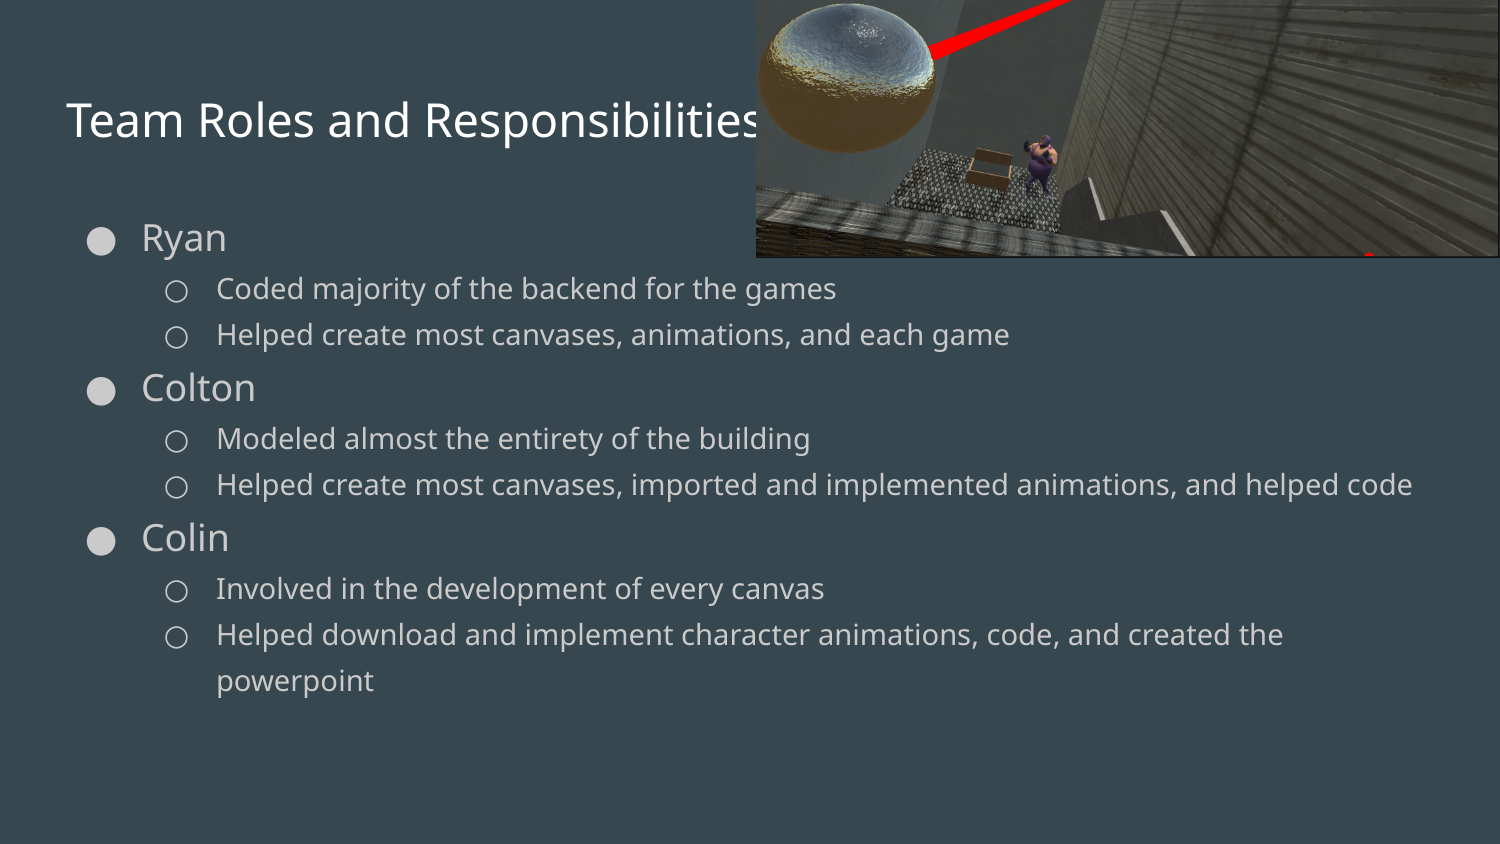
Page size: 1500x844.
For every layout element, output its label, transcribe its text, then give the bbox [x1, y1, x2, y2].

picture [756, 0, 1500, 258]
title Team Roles and Responsibilities [51, 72, 751, 167]
list Ryan Coded majority of the backend for the games Helped create most canvases, animations, and each game Colton Modeled almost the entirety of the building Helped create most canvases, imported and implemented animations, and helped code Colin Involved in the development of every canvas Helped download and implement character animations, code, and created the powerpoint [51, 189, 1449, 750]
